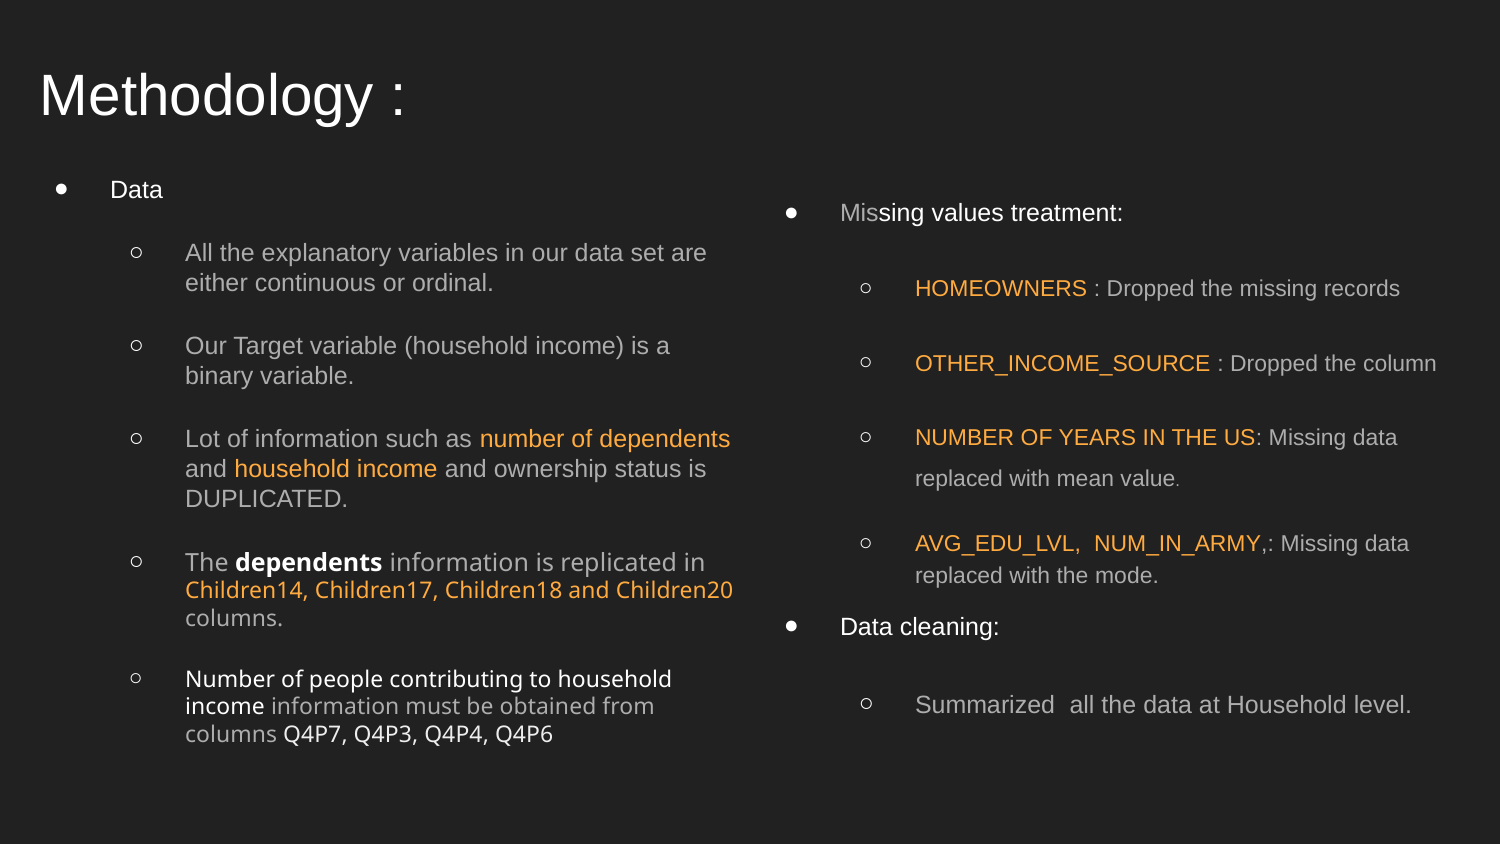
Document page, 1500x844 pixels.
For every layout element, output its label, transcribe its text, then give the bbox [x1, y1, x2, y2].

text_box Missing values treatment: HOMEOWNERS : Dropped the missing records OTHER_INCOME_SOURCE : Dropped the column NUMBER OF YEARS IN THE US: Missing data replaced with mean value. AVG_EDU_LVL, NUM_IN_ARMY,: Missing data replaced with the mode. Data cleaning: Summarized all the data at Household level. [750, 174, 1467, 773]
list Data All the explanatory variables in our data set are either continuous or ordinal. Our Target variable (household income) is a binary variable. Lot of information such as number of dependents and household income and ownership status is DUPLICATED. The dependents information is replicated in Children14, Children17, Children18 and Children20 columns. Number of people contributing to household income information must be obtained from columns Q4P7, Q4P3, Q4P4, Q4P6 [20, 150, 750, 805]
title Methodology : [24, 21, 429, 150]
